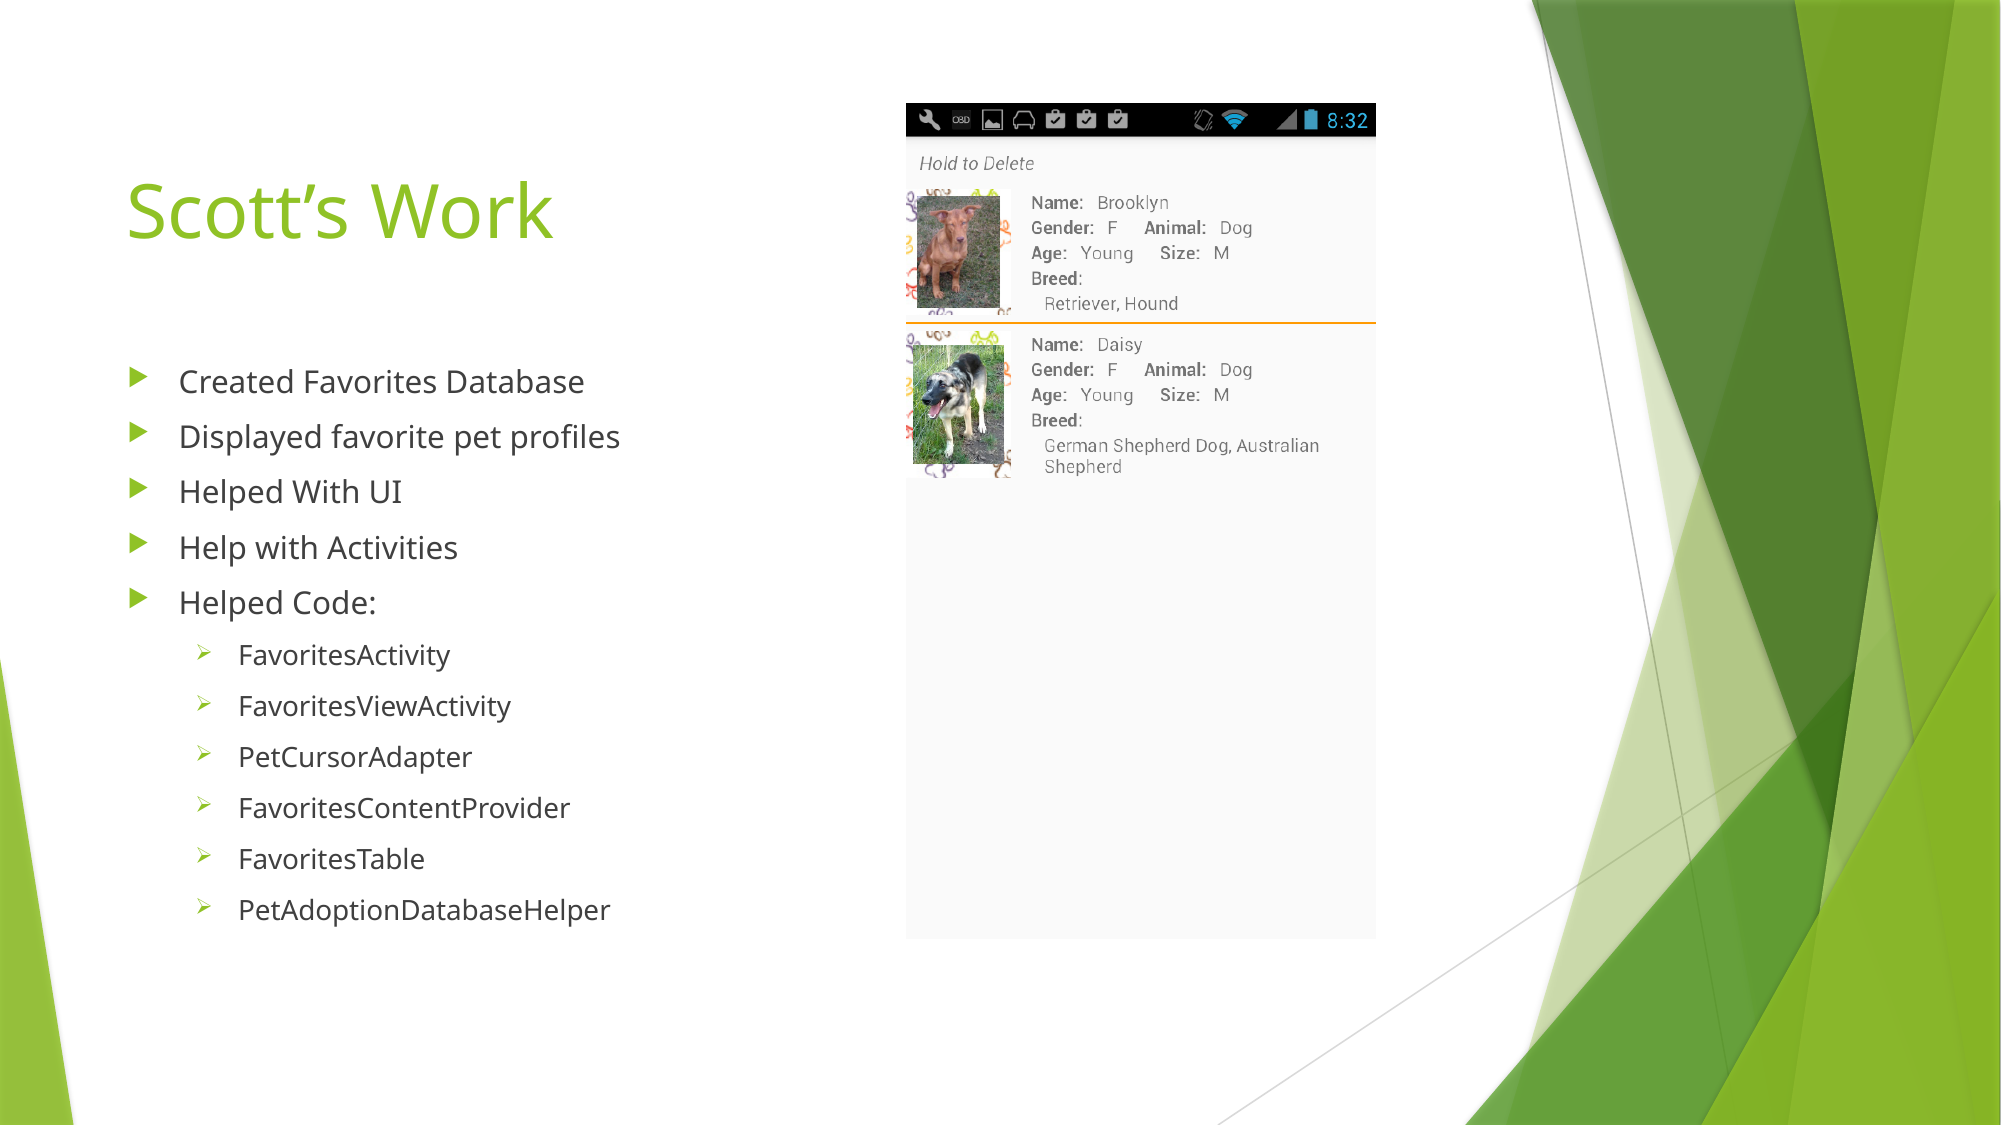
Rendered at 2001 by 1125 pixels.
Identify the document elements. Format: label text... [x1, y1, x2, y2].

title Scott’s Work [111, 99, 723, 317]
list Created Favorites Database Displayed favorite pet profiles Helped With UI Help with Activities Helped Code: FavoritesActivity FavoritesViewActivity PetCursorAdapter FavoritesContentProvider FavoritesTable PetAdoptionDatabaseHelper [112, 354, 723, 939]
picture [905, 103, 1377, 940]
